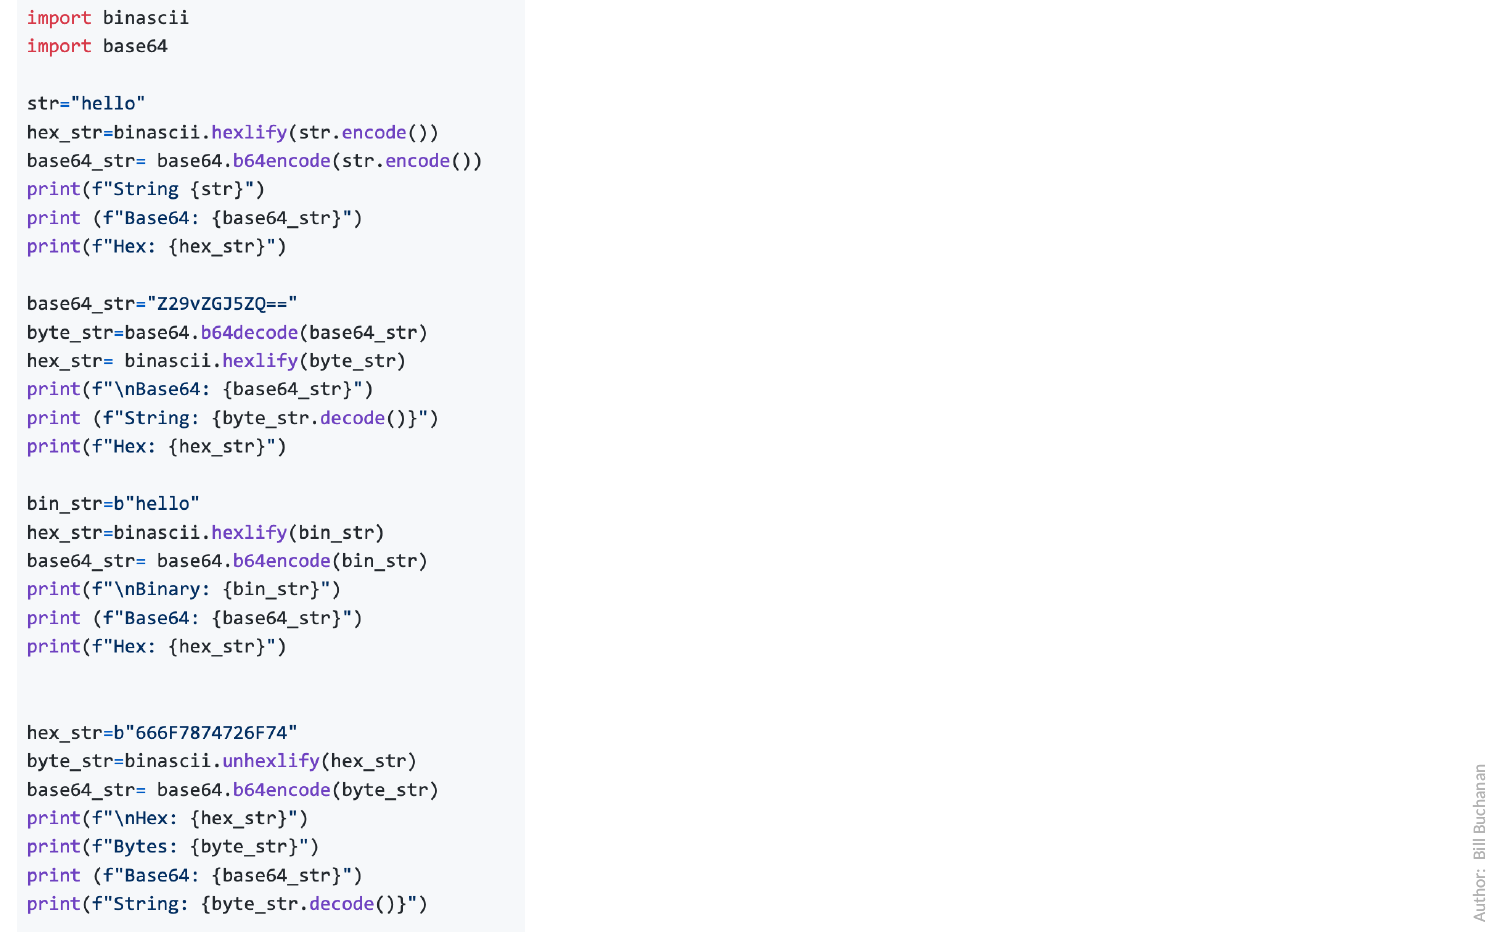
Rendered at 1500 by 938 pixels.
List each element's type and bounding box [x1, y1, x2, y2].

picture [17, 0, 526, 932]
